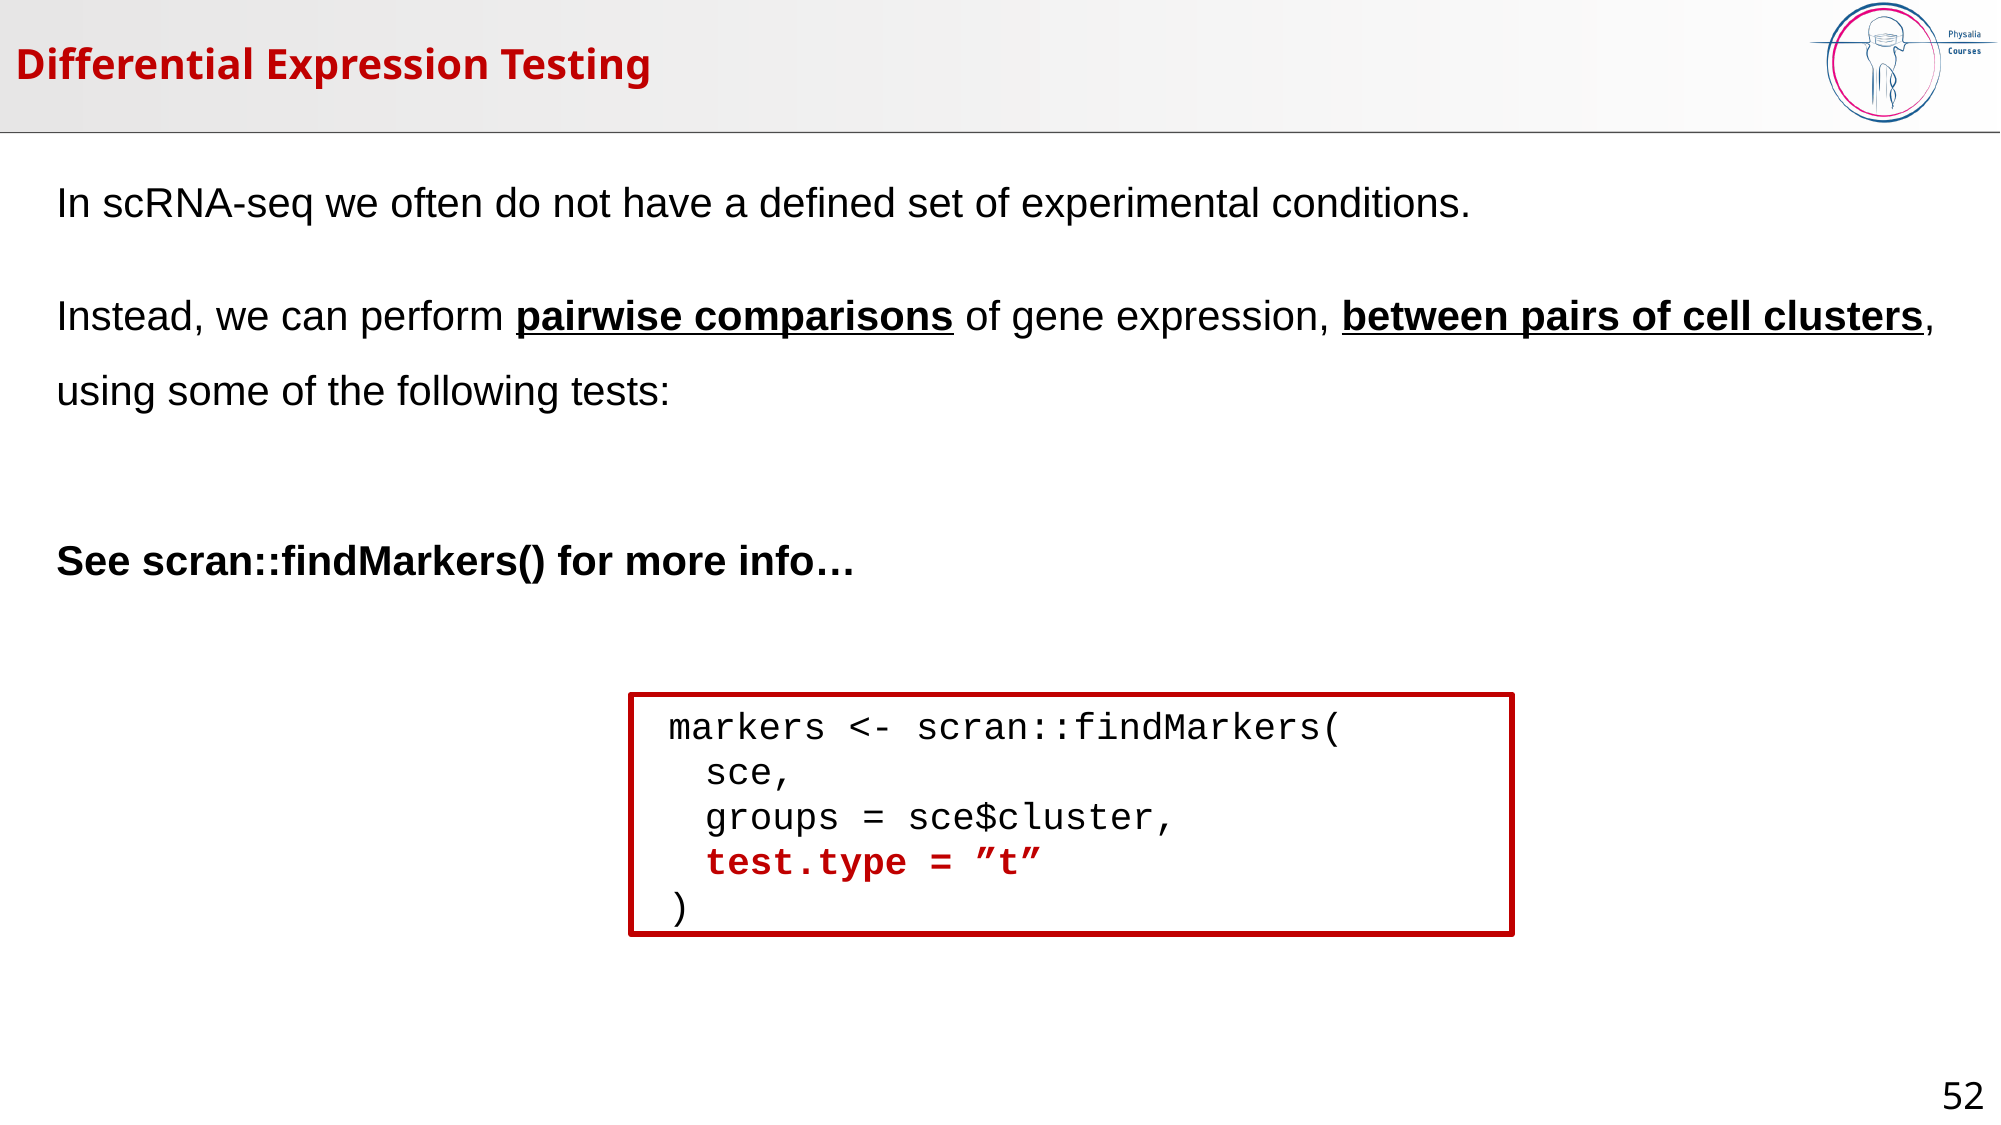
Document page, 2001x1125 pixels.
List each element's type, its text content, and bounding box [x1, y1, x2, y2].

title Differential Expression Testing [0, 0, 2000, 132]
picture [1773, 0, 2000, 130]
list In scRNA-seq we often do not have a defined set of experimental conditions. Instead, we can perform pairwise comparisons of gene expression, between pairs of cell clusters, using some of the following tests: See scran::findMarkers() for more info… [18, 143, 1975, 1049]
text_box 52 [1549, 1067, 2000, 1125]
text_box markers <- scran::findMarkers( sce, groups = sce$cluster, test.type = ”t” ) [631, 694, 1513, 935]
